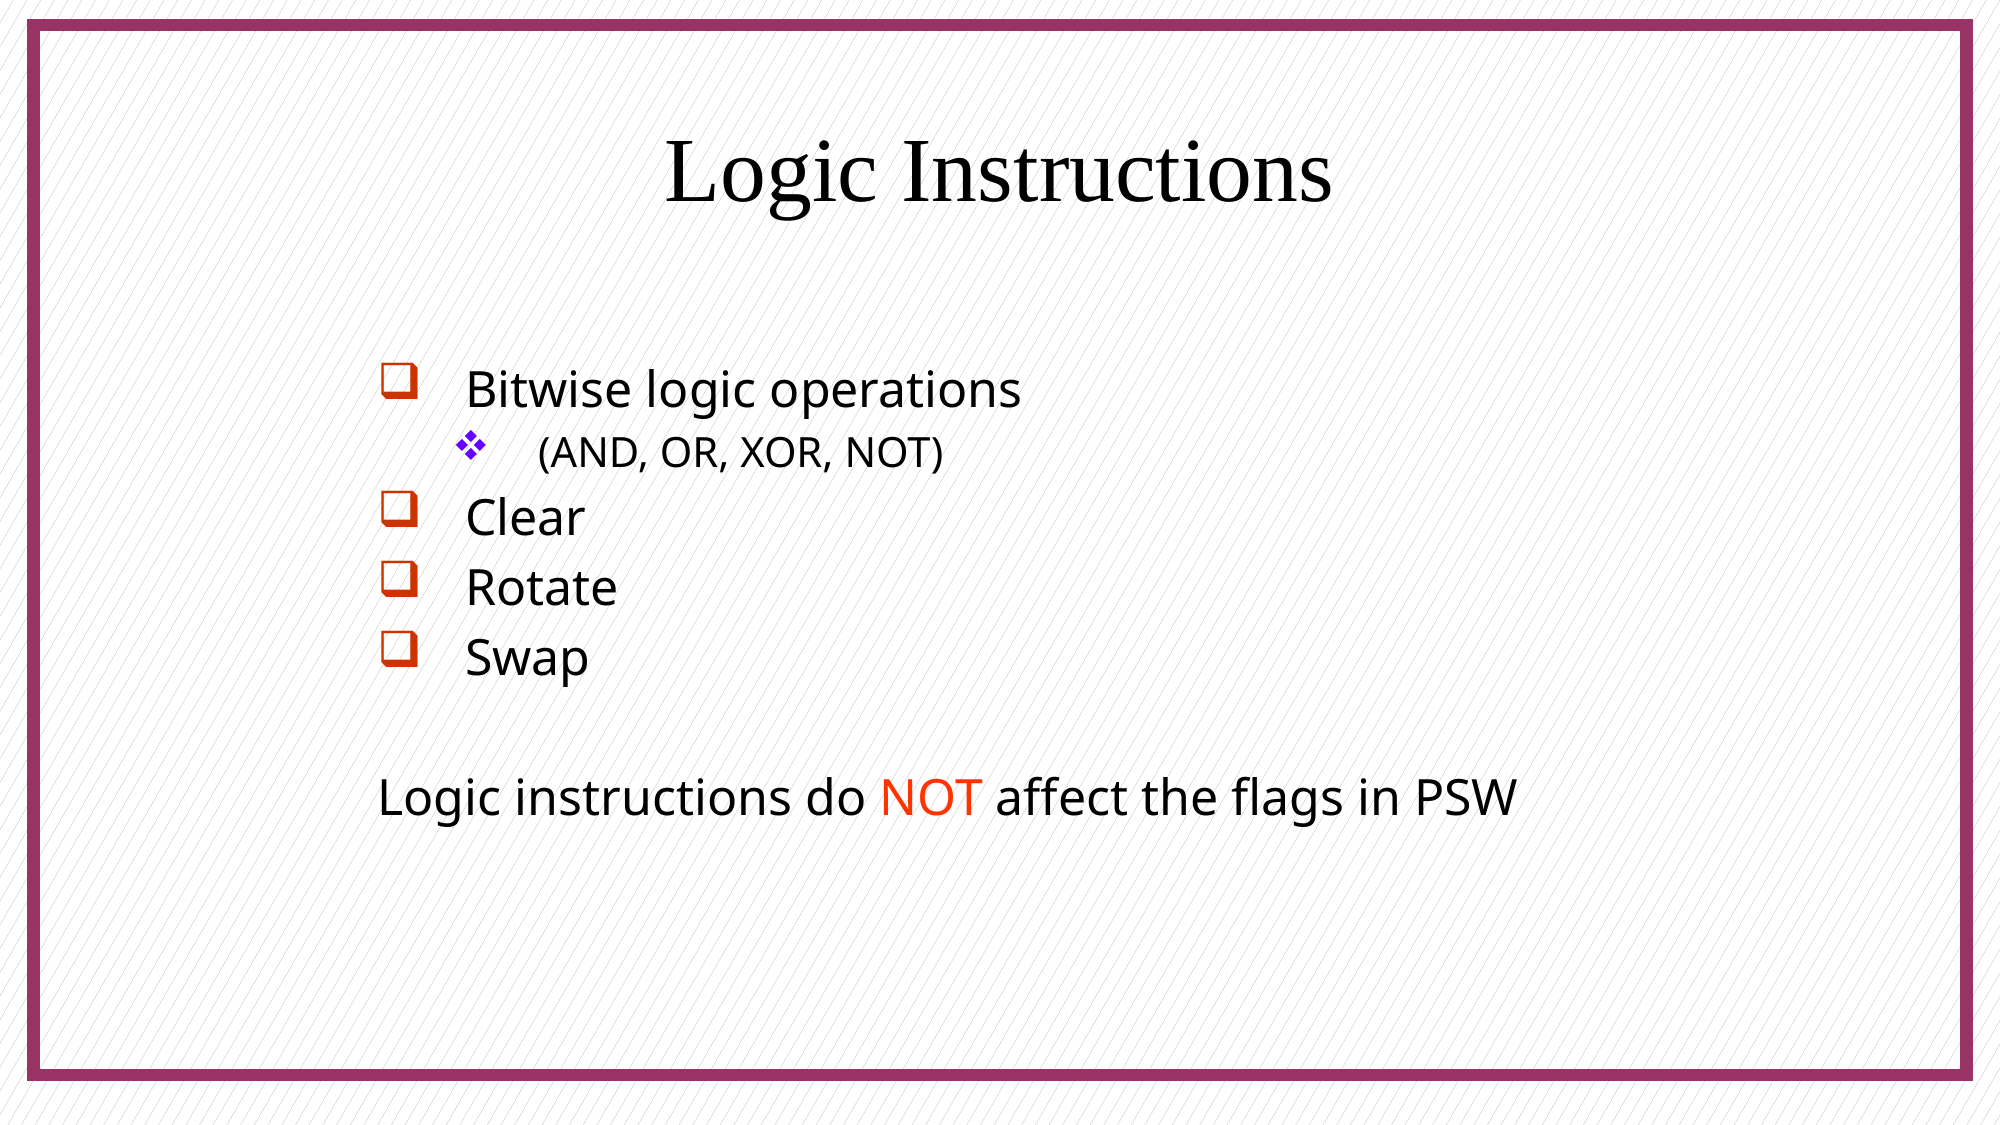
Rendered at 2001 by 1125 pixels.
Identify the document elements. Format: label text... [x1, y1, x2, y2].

title Logic Instructions [362, 101, 1638, 290]
subtitle Bitwise logic operations (AND, OR, XOR, NOT) Clear Rotate Swap Logic instructions do NOT affect the flags in PSW [362, 350, 1700, 894]
